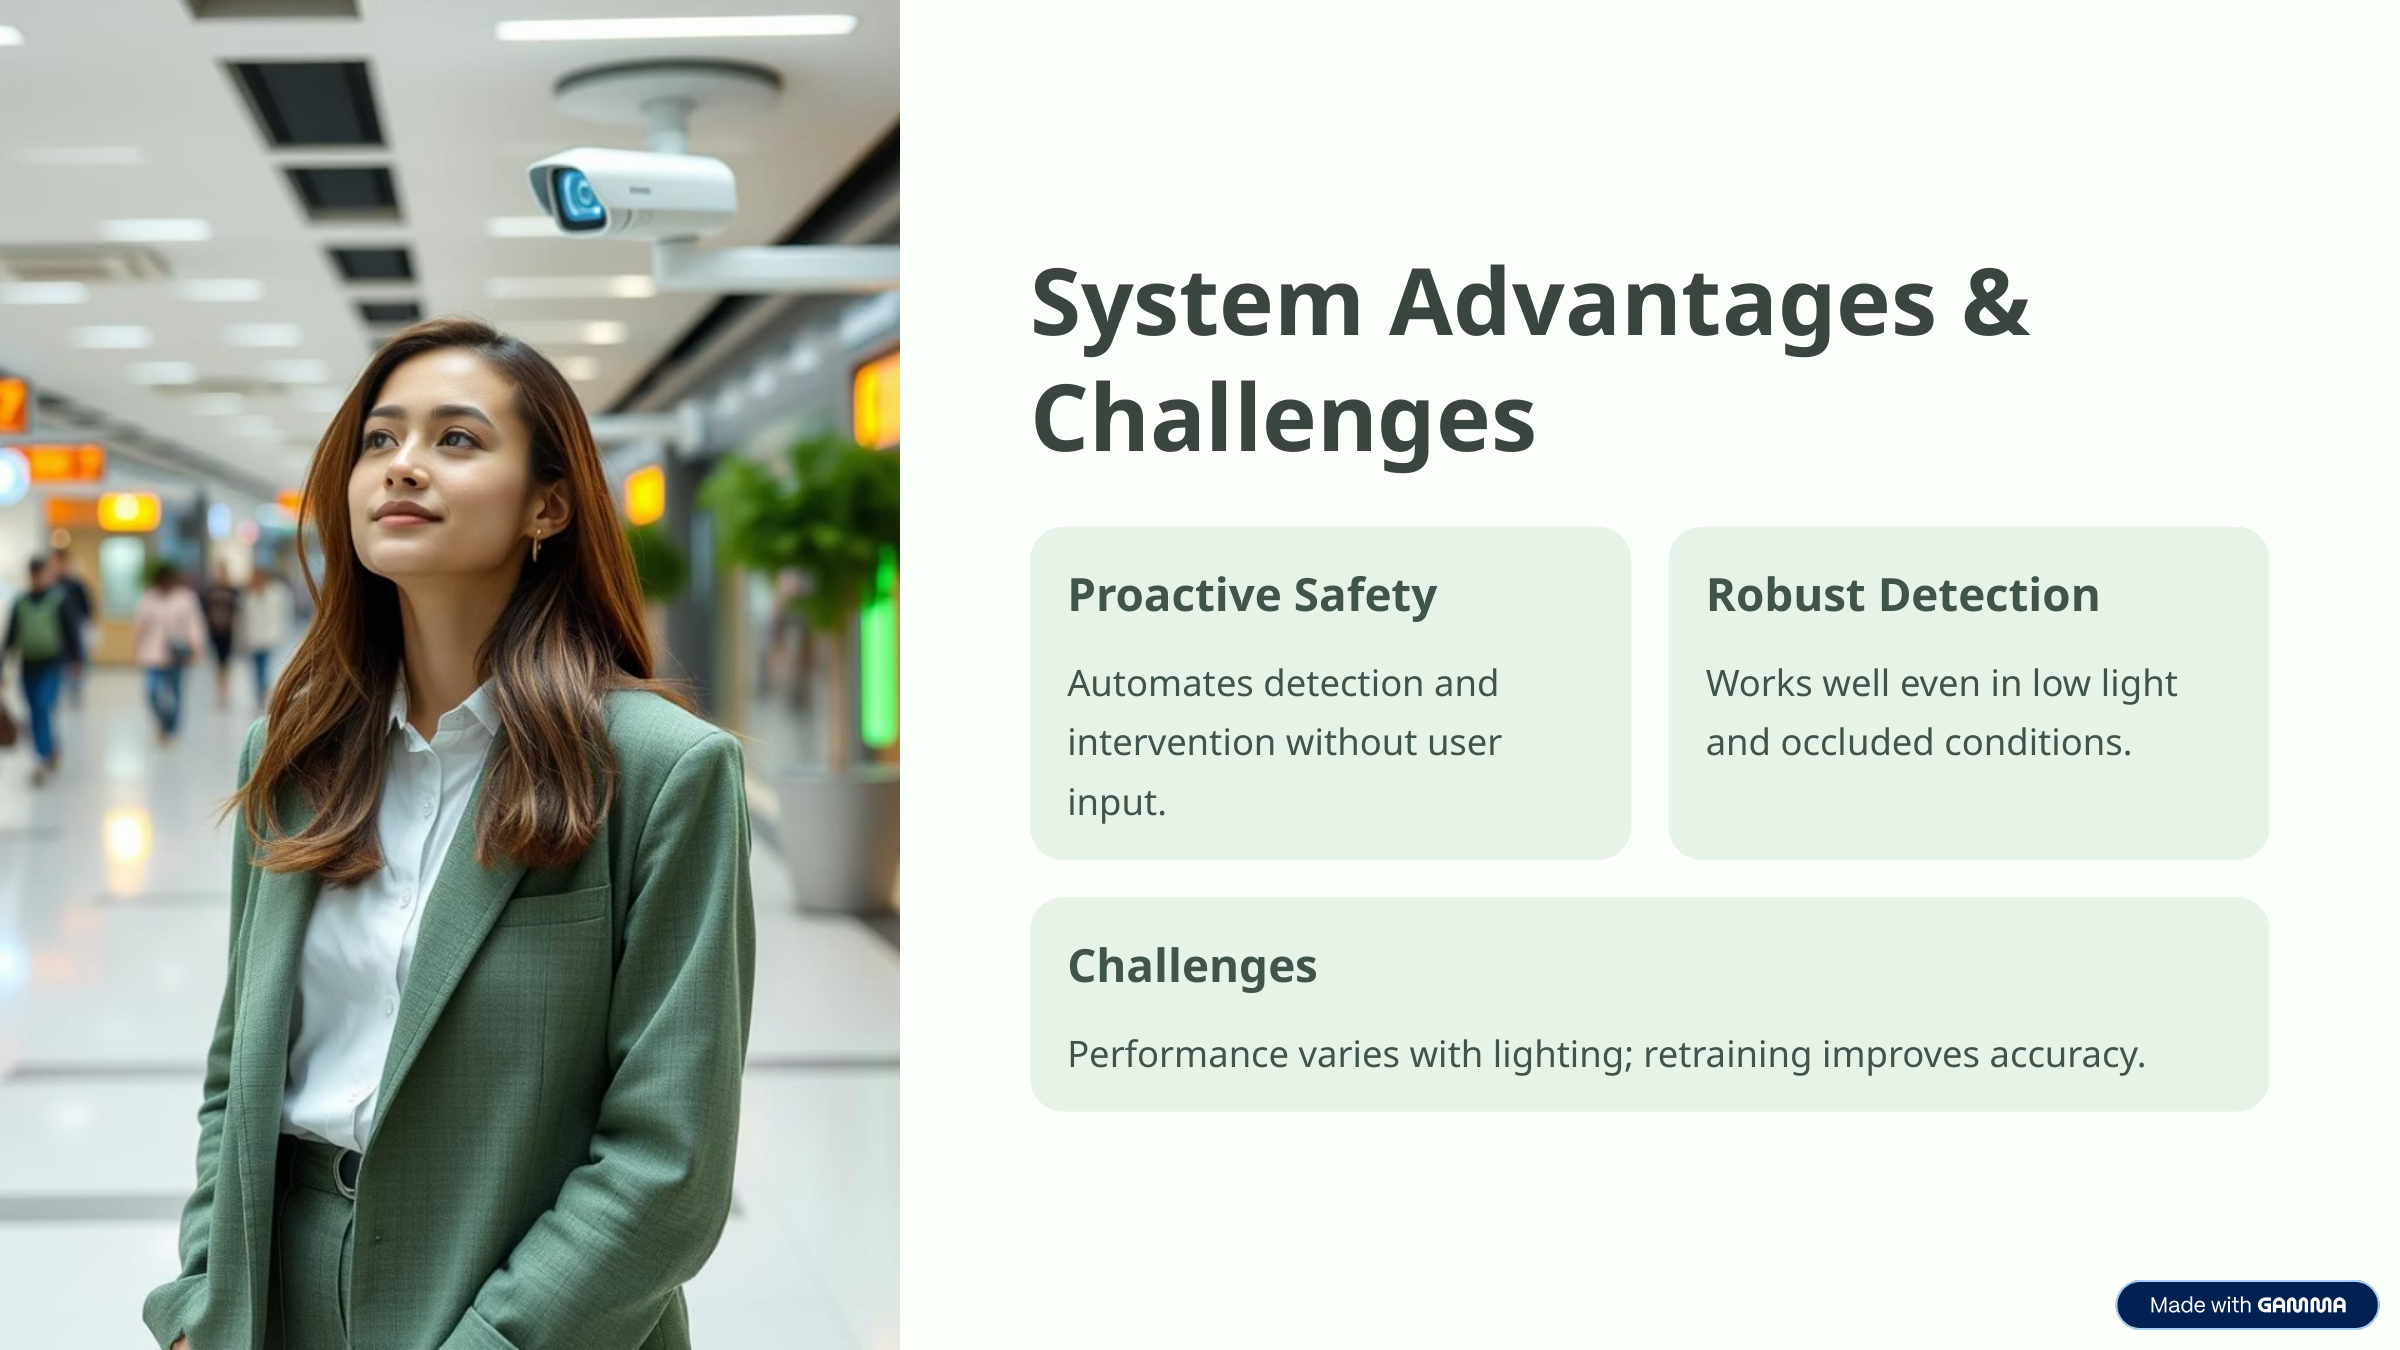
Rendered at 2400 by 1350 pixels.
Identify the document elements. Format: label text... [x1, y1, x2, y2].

text_box Robust Detection [1705, 563, 2171, 622]
text_box Performance varies with lighting; retraining improves accuracy. [1067, 1014, 2233, 1075]
text_box System Advantages & Challenges [1030, 238, 2270, 471]
text_box [1668, 526, 2270, 861]
picture [2106, 1271, 2389, 1339]
picture [0, 0, 900, 1350]
text_box Works well even in low light and occluded conditions. [1705, 644, 2233, 764]
text_box [1030, 526, 1632, 861]
text_box Proactive Safety [1067, 563, 1533, 622]
text_box Automates detection and intervention without user input. [1067, 644, 1595, 823]
text_box Challenges [1067, 934, 1533, 993]
text_box [1030, 897, 2270, 1112]
